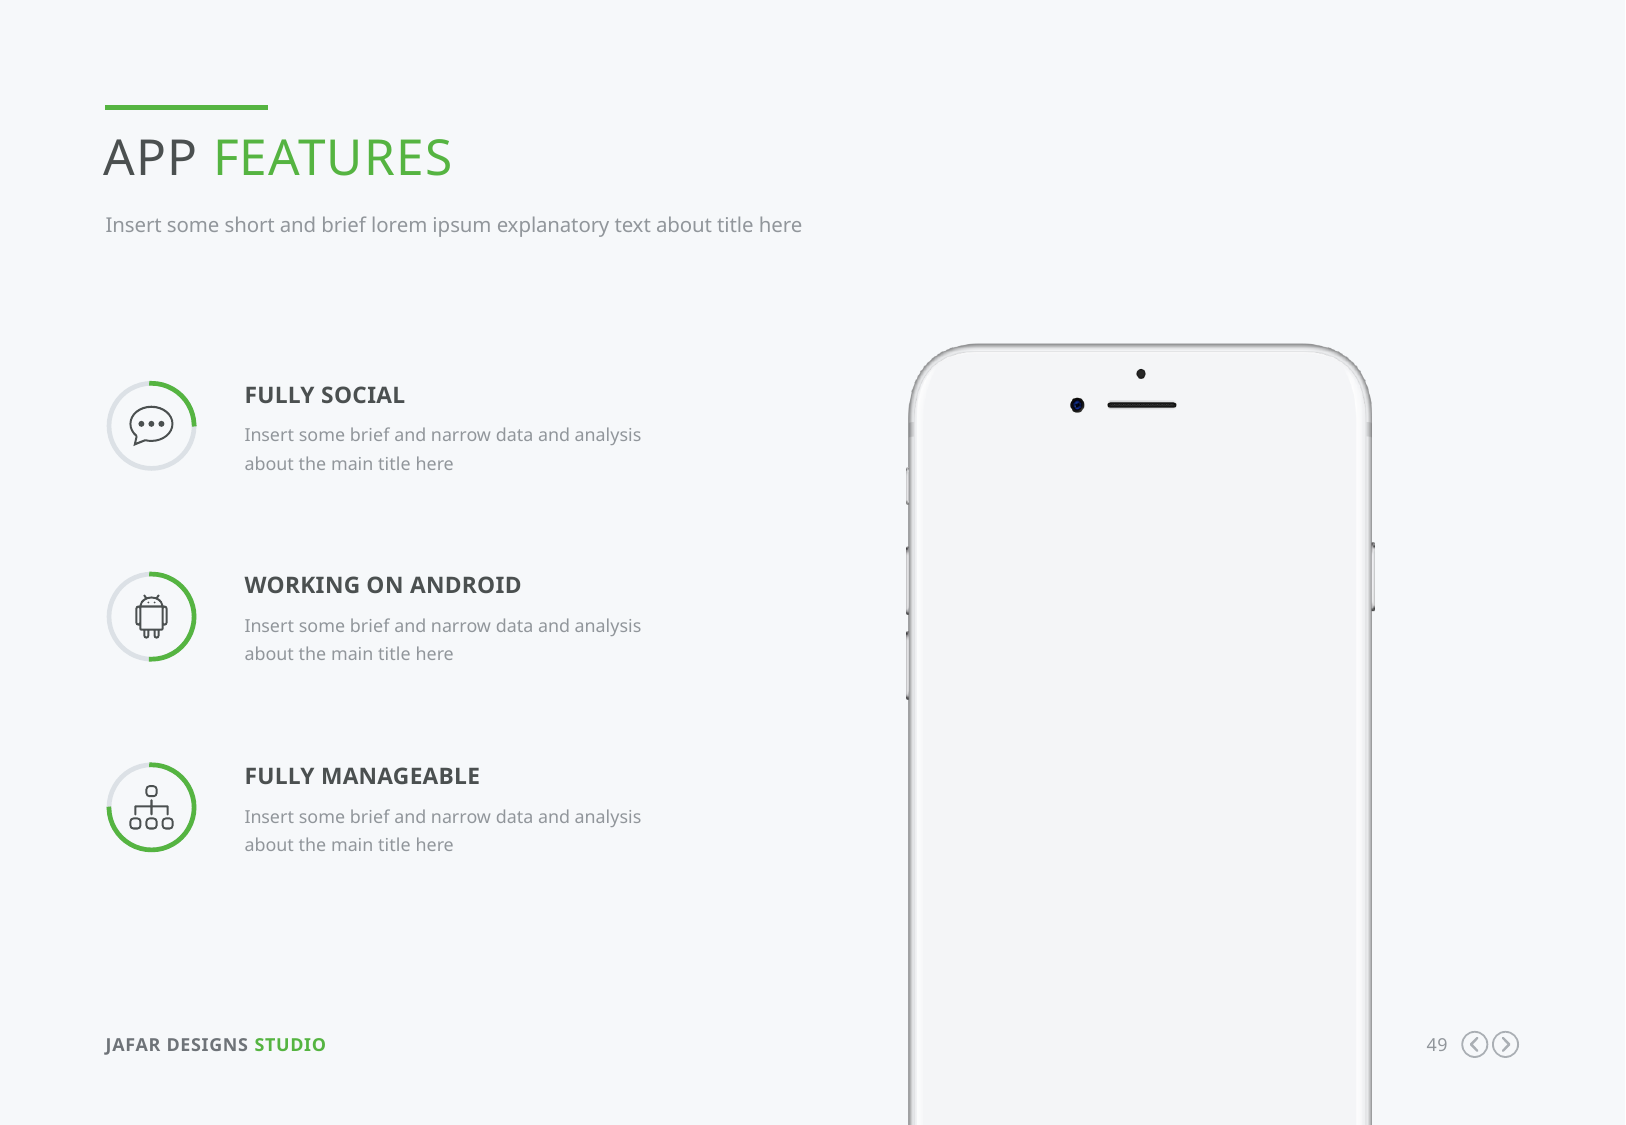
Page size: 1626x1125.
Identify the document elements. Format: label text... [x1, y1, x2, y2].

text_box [244, 380, 674, 475]
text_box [244, 761, 674, 856]
picture [886, 324, 1406, 1125]
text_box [108, 574, 195, 660]
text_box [108, 383, 195, 469]
list App Features [103, 125, 1518, 185]
list Insert some short and brief lorem ipsum explanatory text about title here [105, 209, 1519, 241]
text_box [108, 764, 195, 850]
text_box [244, 571, 674, 666]
